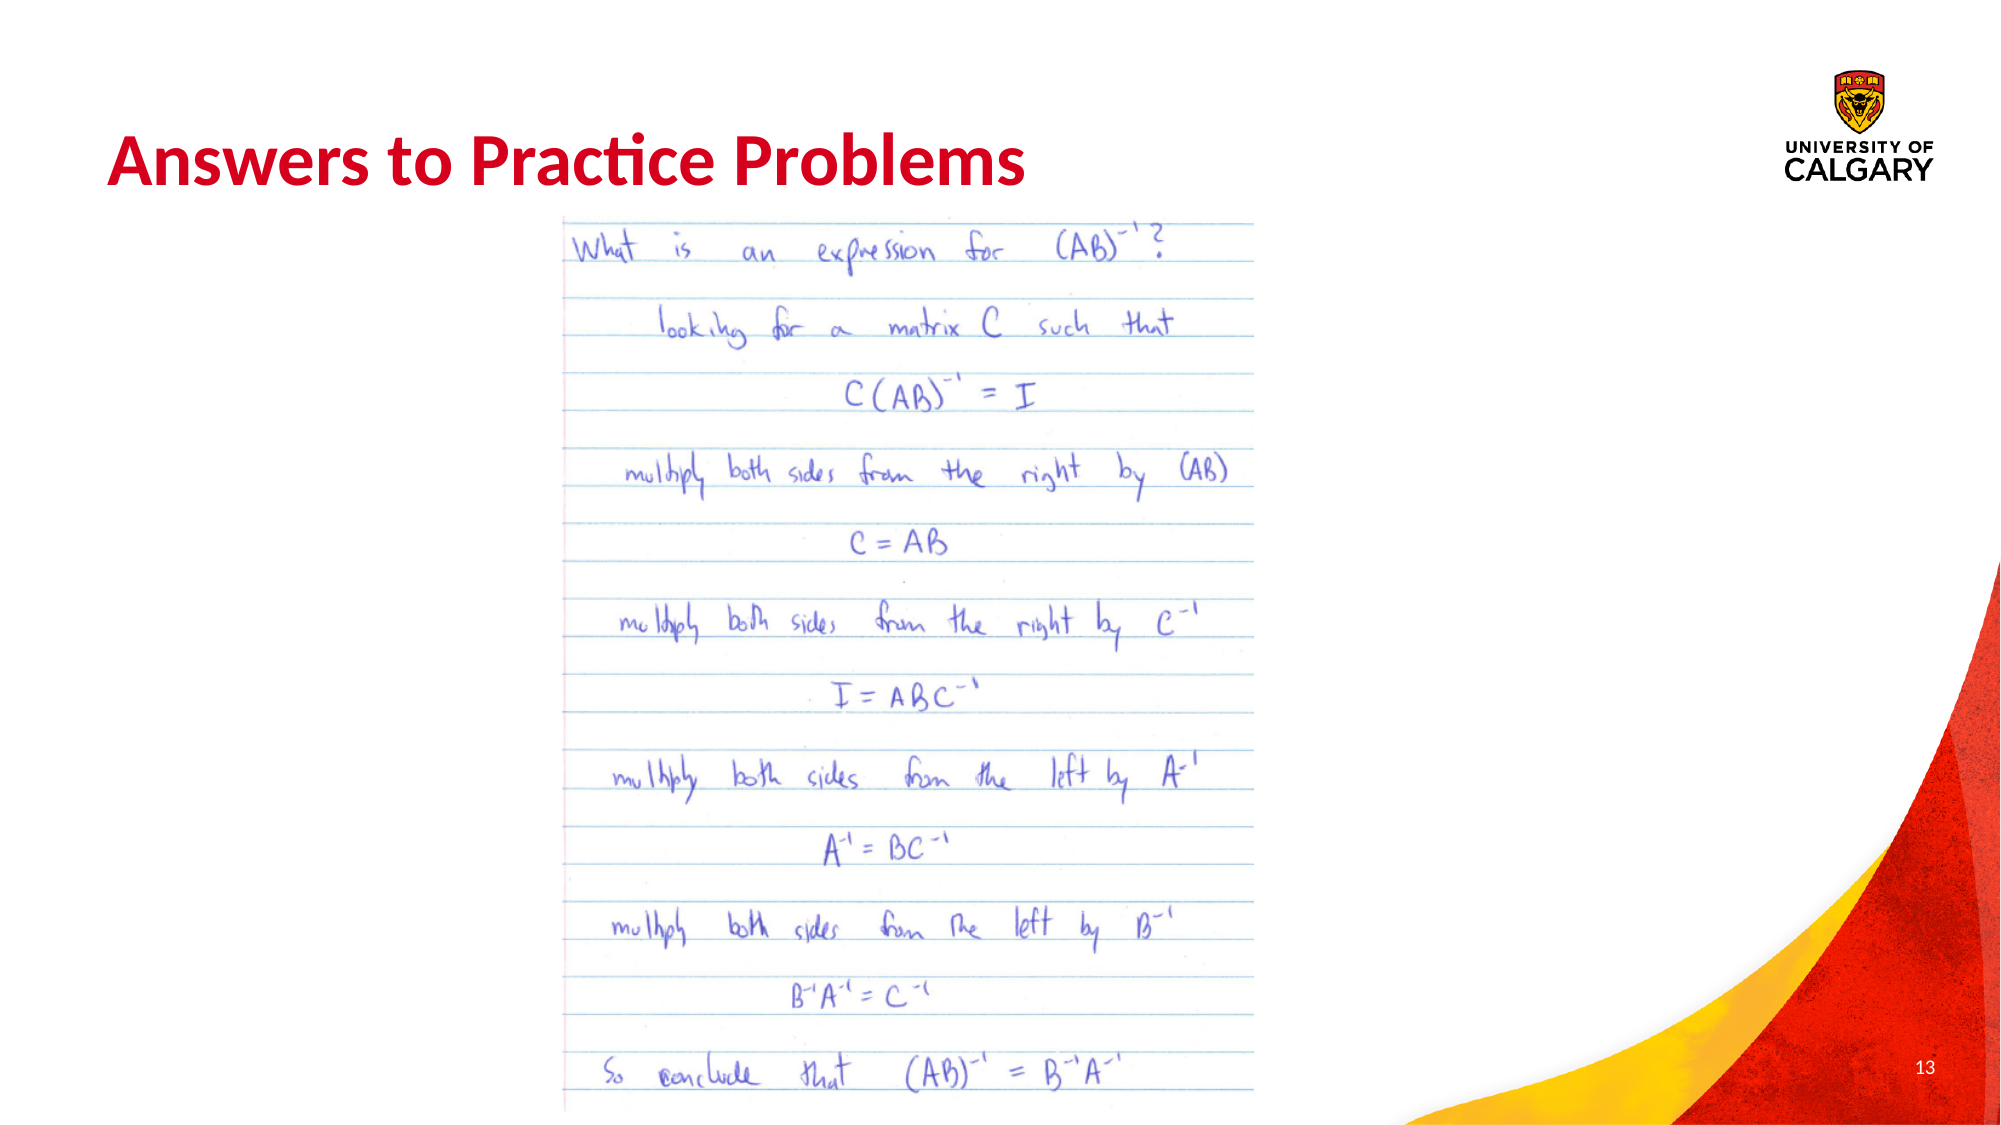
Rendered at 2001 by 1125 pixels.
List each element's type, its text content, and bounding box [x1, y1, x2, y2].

picture [0, 0, 2001, 1125]
title Answers to Practice Problems [92, 76, 1688, 246]
slide_number 13 [1500, 1046, 1951, 1107]
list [562, 216, 1254, 1112]
